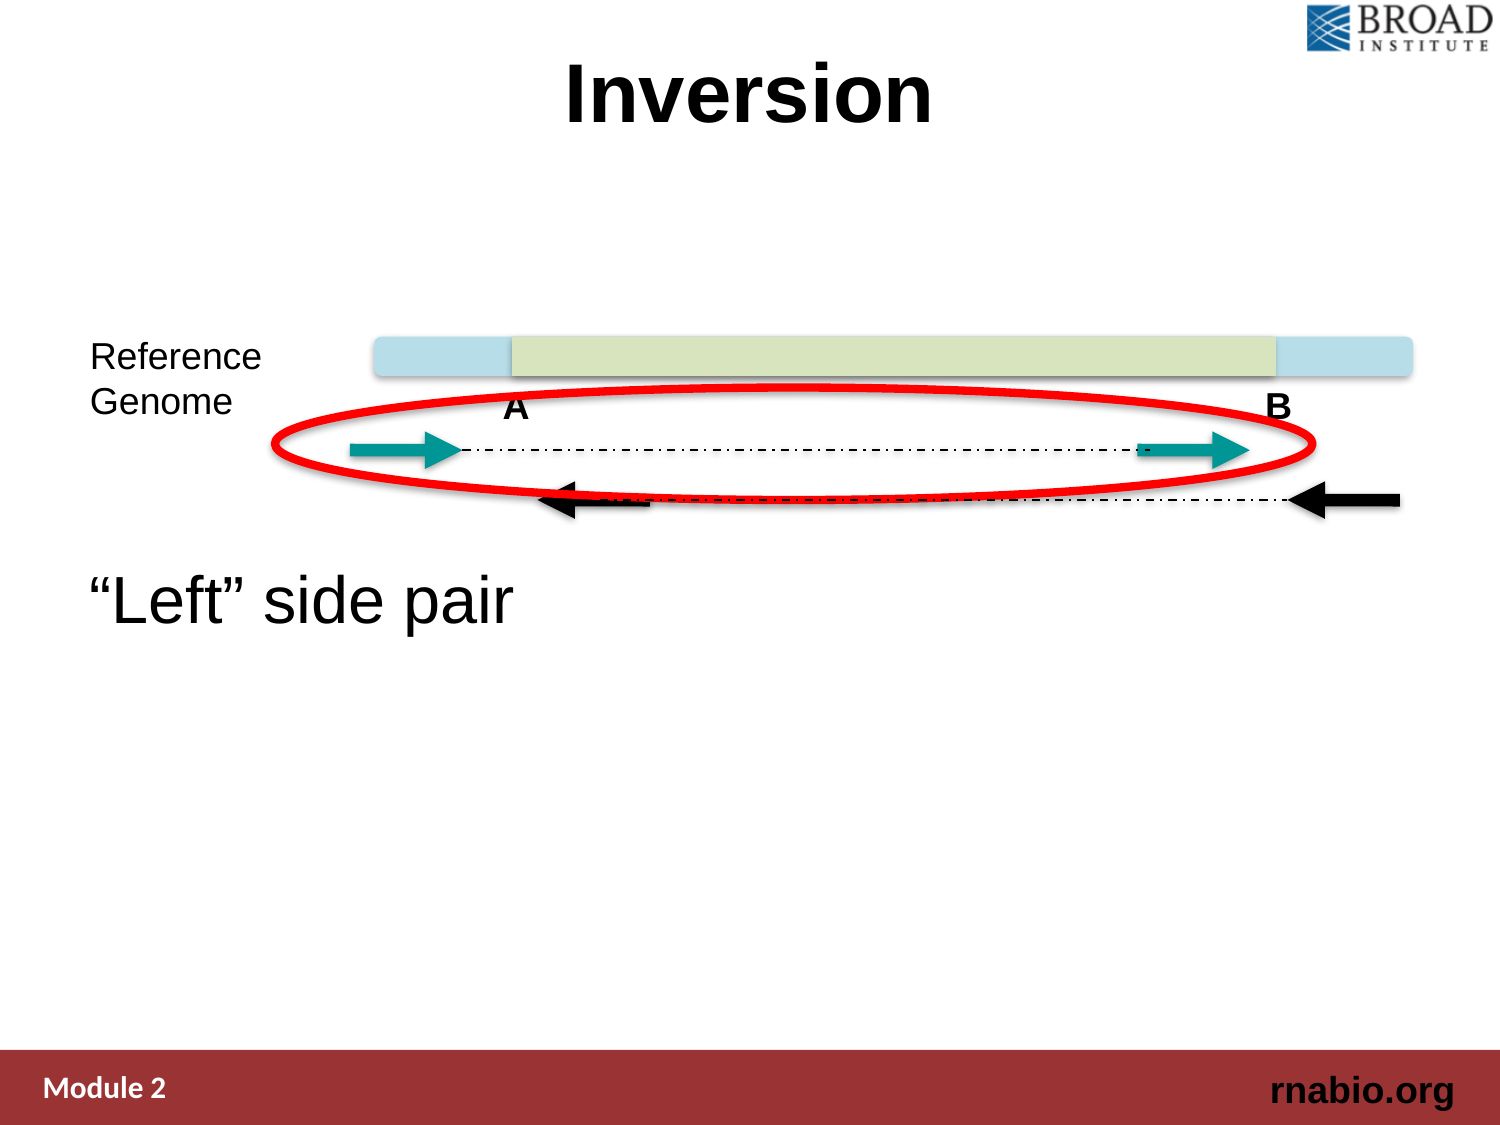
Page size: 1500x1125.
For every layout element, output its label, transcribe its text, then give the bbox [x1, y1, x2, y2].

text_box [374, 337, 1413, 436]
text_box “Left” side pair [74, 549, 600, 645]
text_box Reference Genome [74, 324, 288, 430]
title Inversion [24, 0, 1475, 183]
picture [1304, 0, 1497, 58]
text_box [274, 410, 1314, 498]
